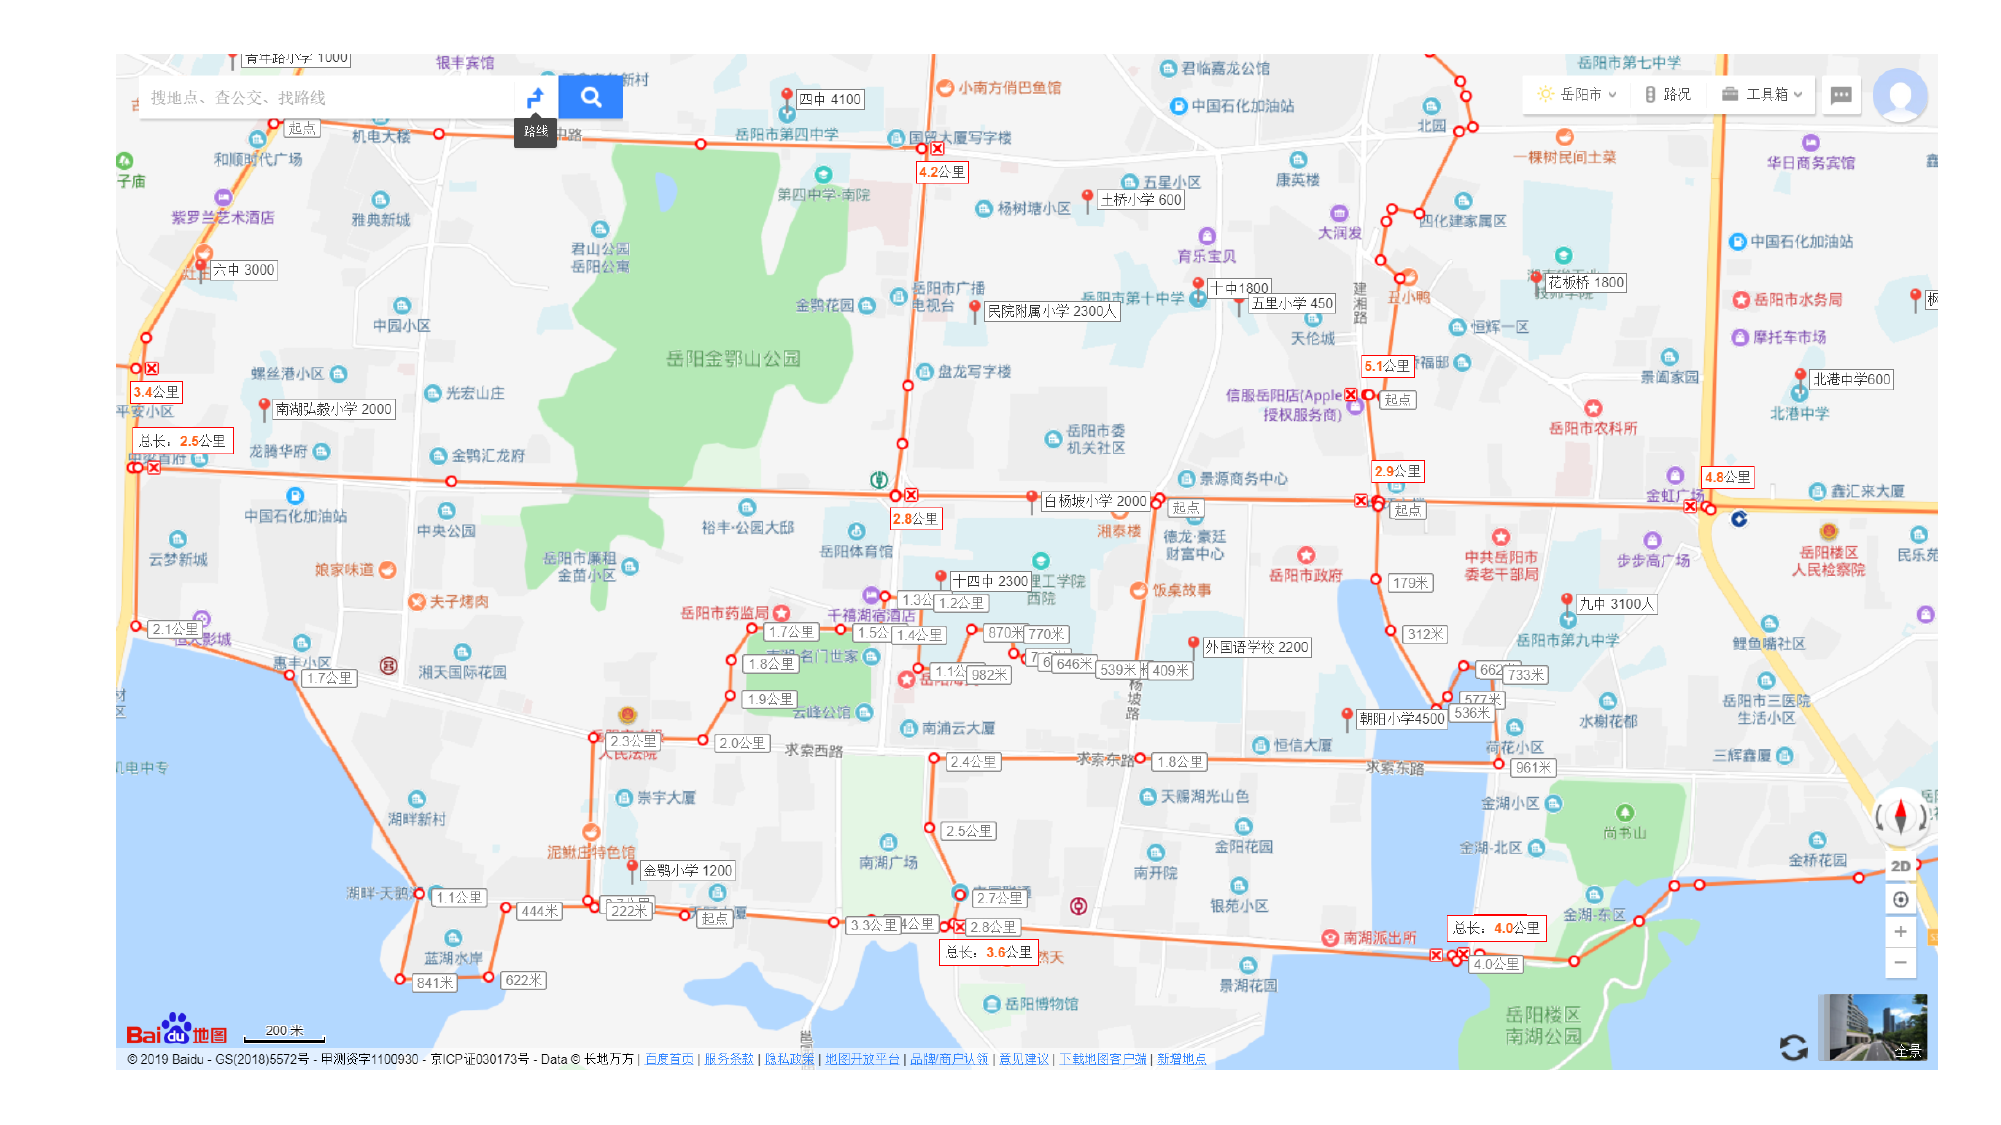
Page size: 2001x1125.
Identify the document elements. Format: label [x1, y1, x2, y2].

picture [116, 54, 1938, 1070]
